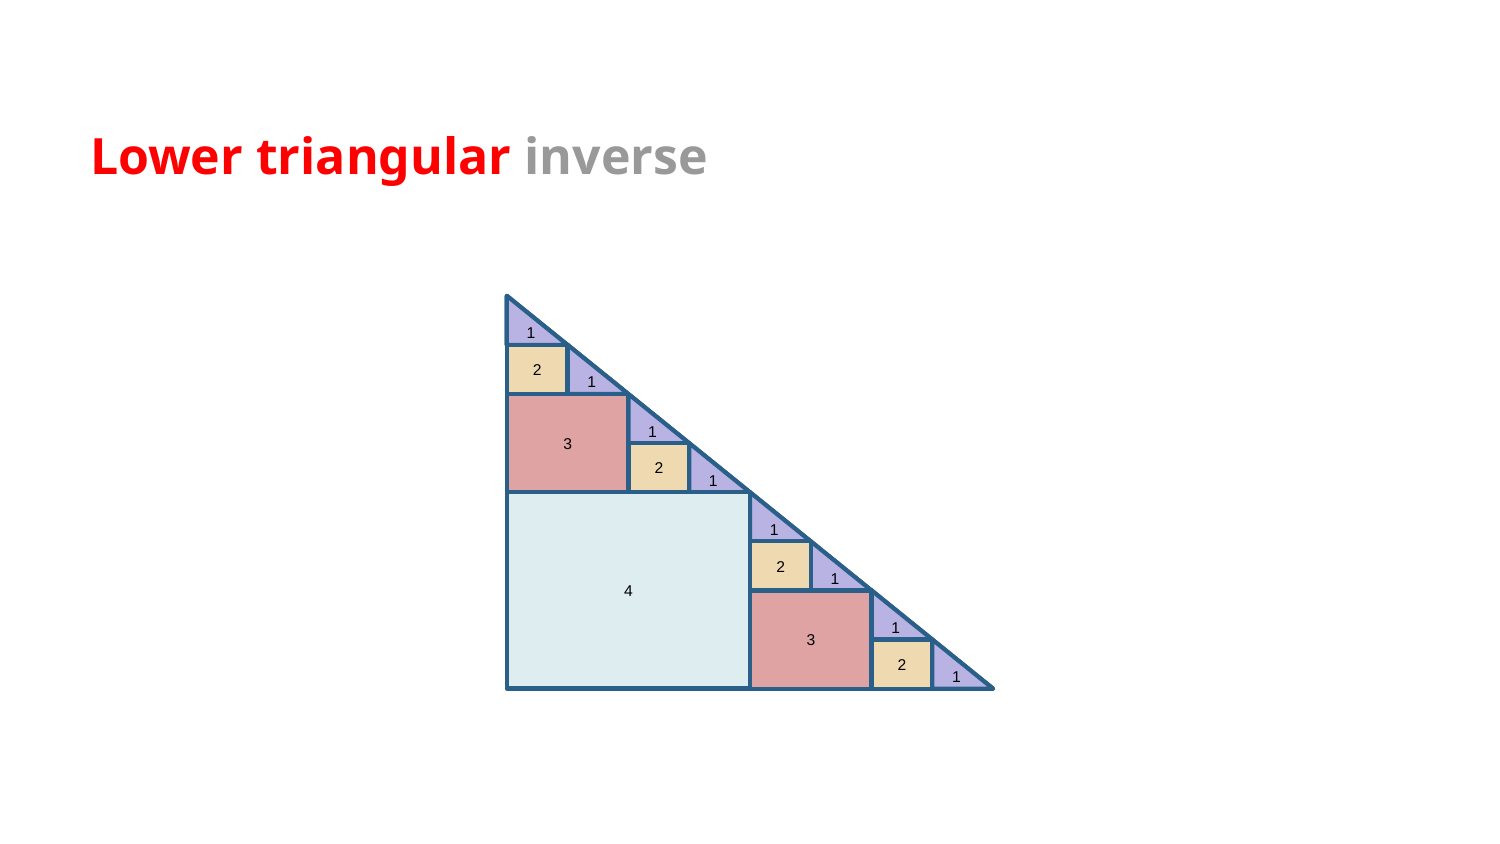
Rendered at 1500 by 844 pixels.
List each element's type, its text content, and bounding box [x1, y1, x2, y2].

text_box 1 [691, 441, 751, 490]
text_box 4 [505, 490, 752, 691]
text_box 1 [751, 490, 812, 539]
text_box 1 [630, 392, 690, 441]
text_box 2 [874, 637, 934, 691]
text_box 3 [752, 588, 874, 691]
text_box 1 [813, 540, 872, 588]
text_box 2 [630, 441, 691, 490]
text_box 2 [752, 539, 813, 588]
title Lower triangular inverse [75, 121, 926, 200]
text_box 3 [505, 392, 630, 490]
text_box 1 [570, 344, 630, 392]
text_box 2 [505, 343, 570, 392]
text_box 1 [504, 293, 569, 346]
text_box 1 [934, 638, 996, 691]
text_box 1 [874, 589, 933, 637]
